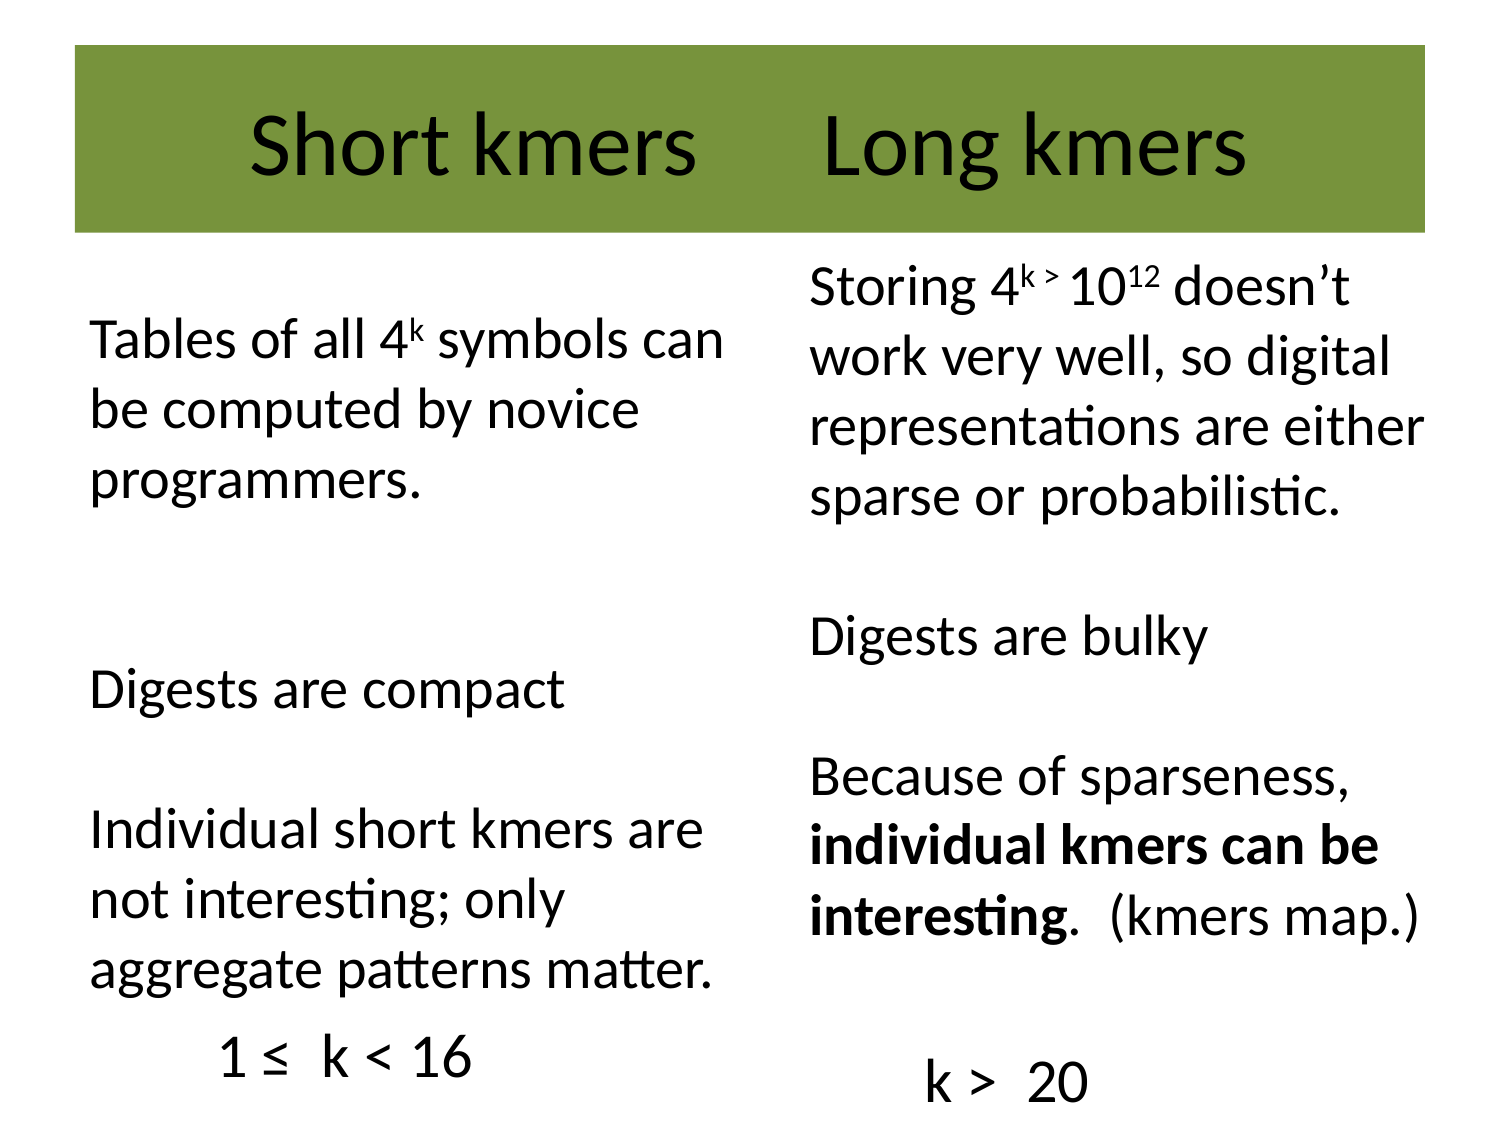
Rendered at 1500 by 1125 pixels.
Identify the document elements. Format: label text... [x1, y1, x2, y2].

text_box k > 20 [909, 1032, 1120, 1122]
text_box Short kmers Long kmers [74, 45, 1425, 233]
text_box Storing 4k > 1012 doesn’t work very well, so digital representations are either sparse or probabilistic. Digests are bulky Because of sparseness, individual kmers can be interesting. (kmers map.) [794, 239, 1456, 1025]
text_box 1 ≤ k < 16 [201, 1007, 489, 1097]
text_box Tables of all 4k symbols can be computed by novice programmers. Digests are compact Individual short kmers are not interesting; only aggregate patterns matter. [74, 293, 795, 1078]
